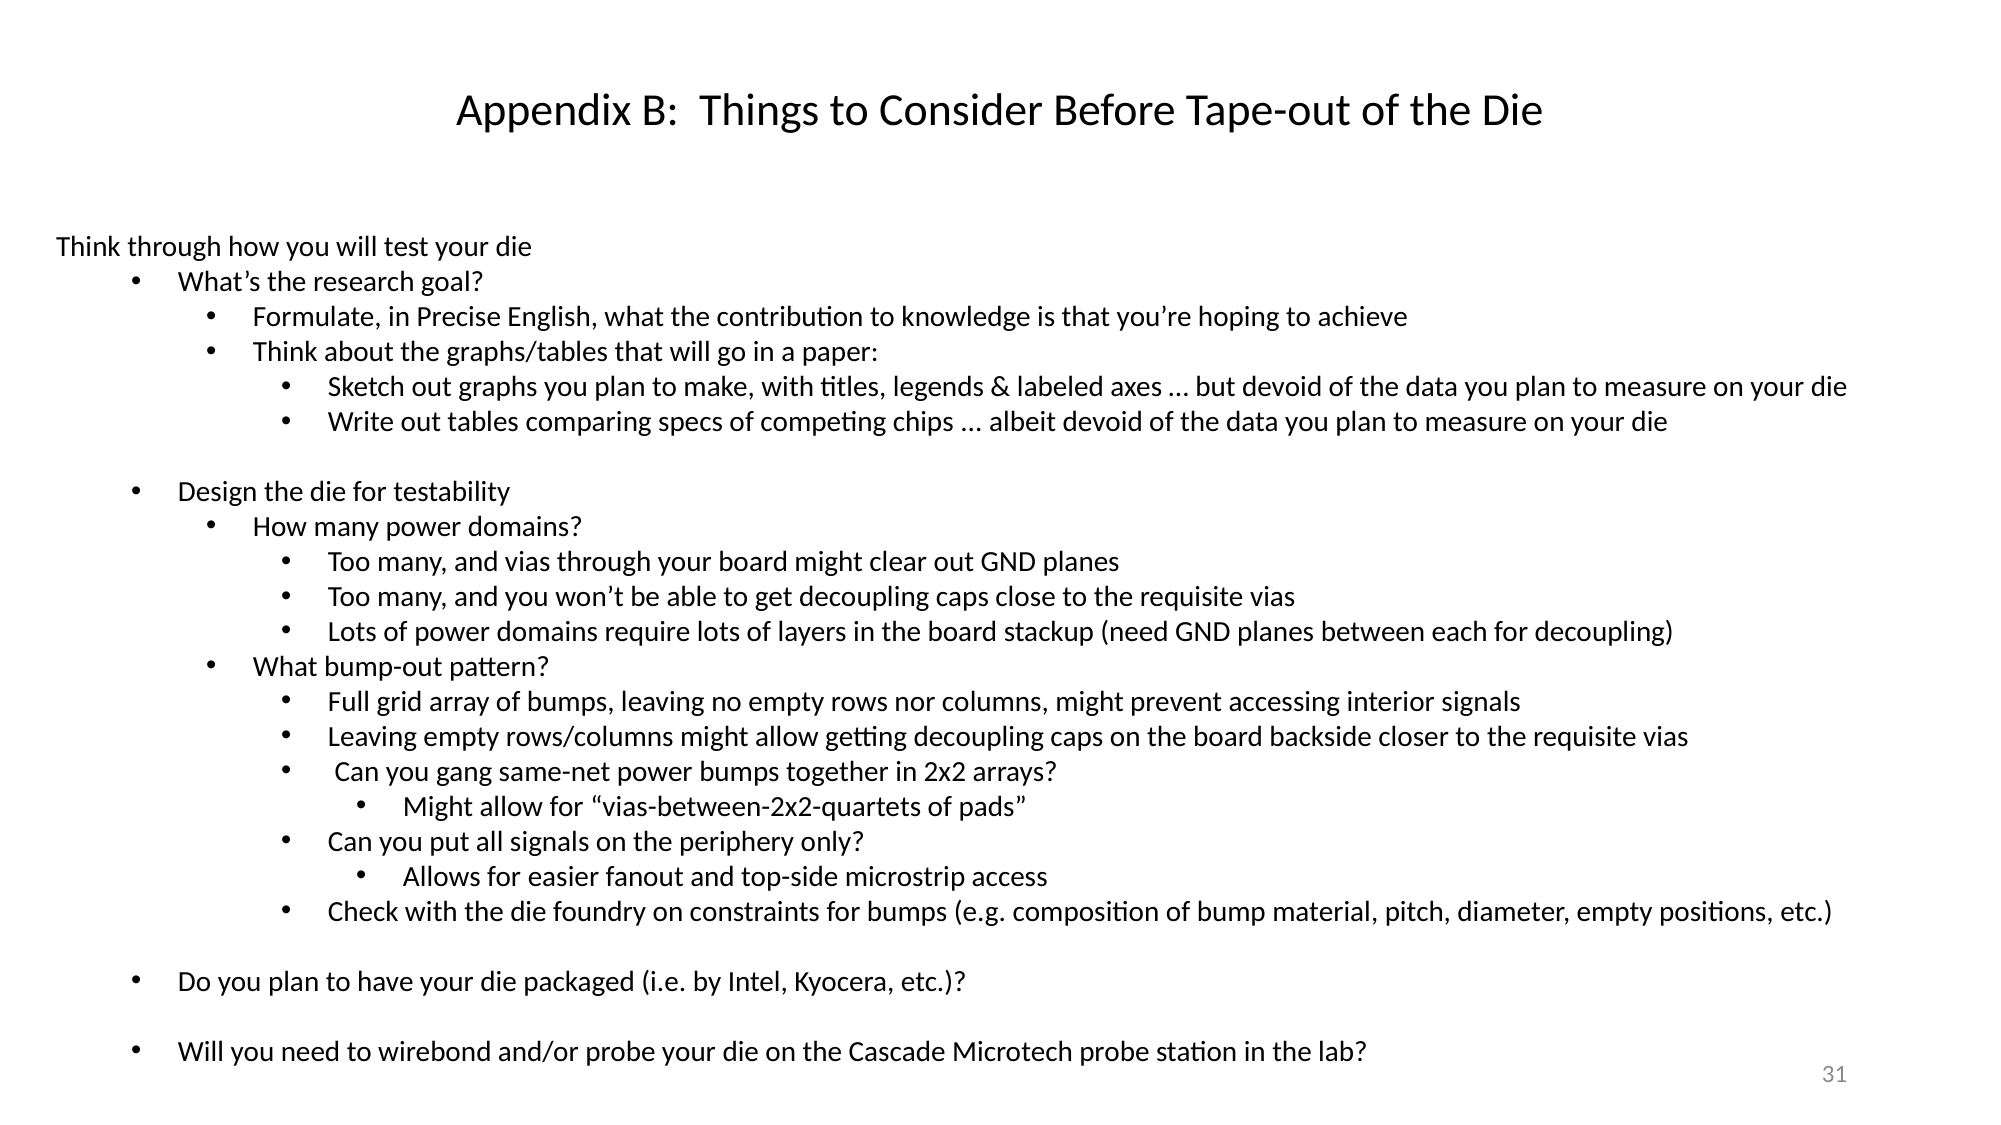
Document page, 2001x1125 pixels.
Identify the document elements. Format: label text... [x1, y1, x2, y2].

text_box Think through how you will test your die What’s the research goal? Formulate, in Precise English, what the contribution to knowledge is that you’re hoping to achieve Think about the graphs/tables that will go in a paper: Sketch out graphs you plan to make, with titles, legends & labeled axes … but devoid of the data you plan to measure on your die Write out tables comparing specs of competing chips ... albeit devoid of the data you plan to measure on your die Design the die for testability How many power domains? Too many, and vias through your board might clear out GND planes Too many, and you won’t be able to get decoupling caps close to the requisite vias Lots of power domains require lots of layers in the board stackup (need GND planes between each for decoupling) What bump-out pattern? Full grid array of bumps, leaving no empty rows nor columns, might prevent accessing interior signals Leaving empty rows/columns might allow getting decoupling caps on the board backside closer to the requisite vias Can you gang same-net power bumps together in 2x2 arrays? Might allow for “vias-between-2x2-quartets of pads” Can you put all signals on the periphery only? Allows for easier fanout and top-side microstrip access Check with the die foundry on constraints for bumps (e.g. composition of bump material, pitch, diameter, empty positions, etc.) Do you plan to have your die packaged (i.e. by Intel, Kyocera, etc.)? Will you need to wirebond and/or probe your die on the Cascade Microtech probe station in the lab? [41, 220, 1943, 1125]
text_box Appendix B: Things to Consider Before Tape-out of the Die [396, 71, 1604, 142]
